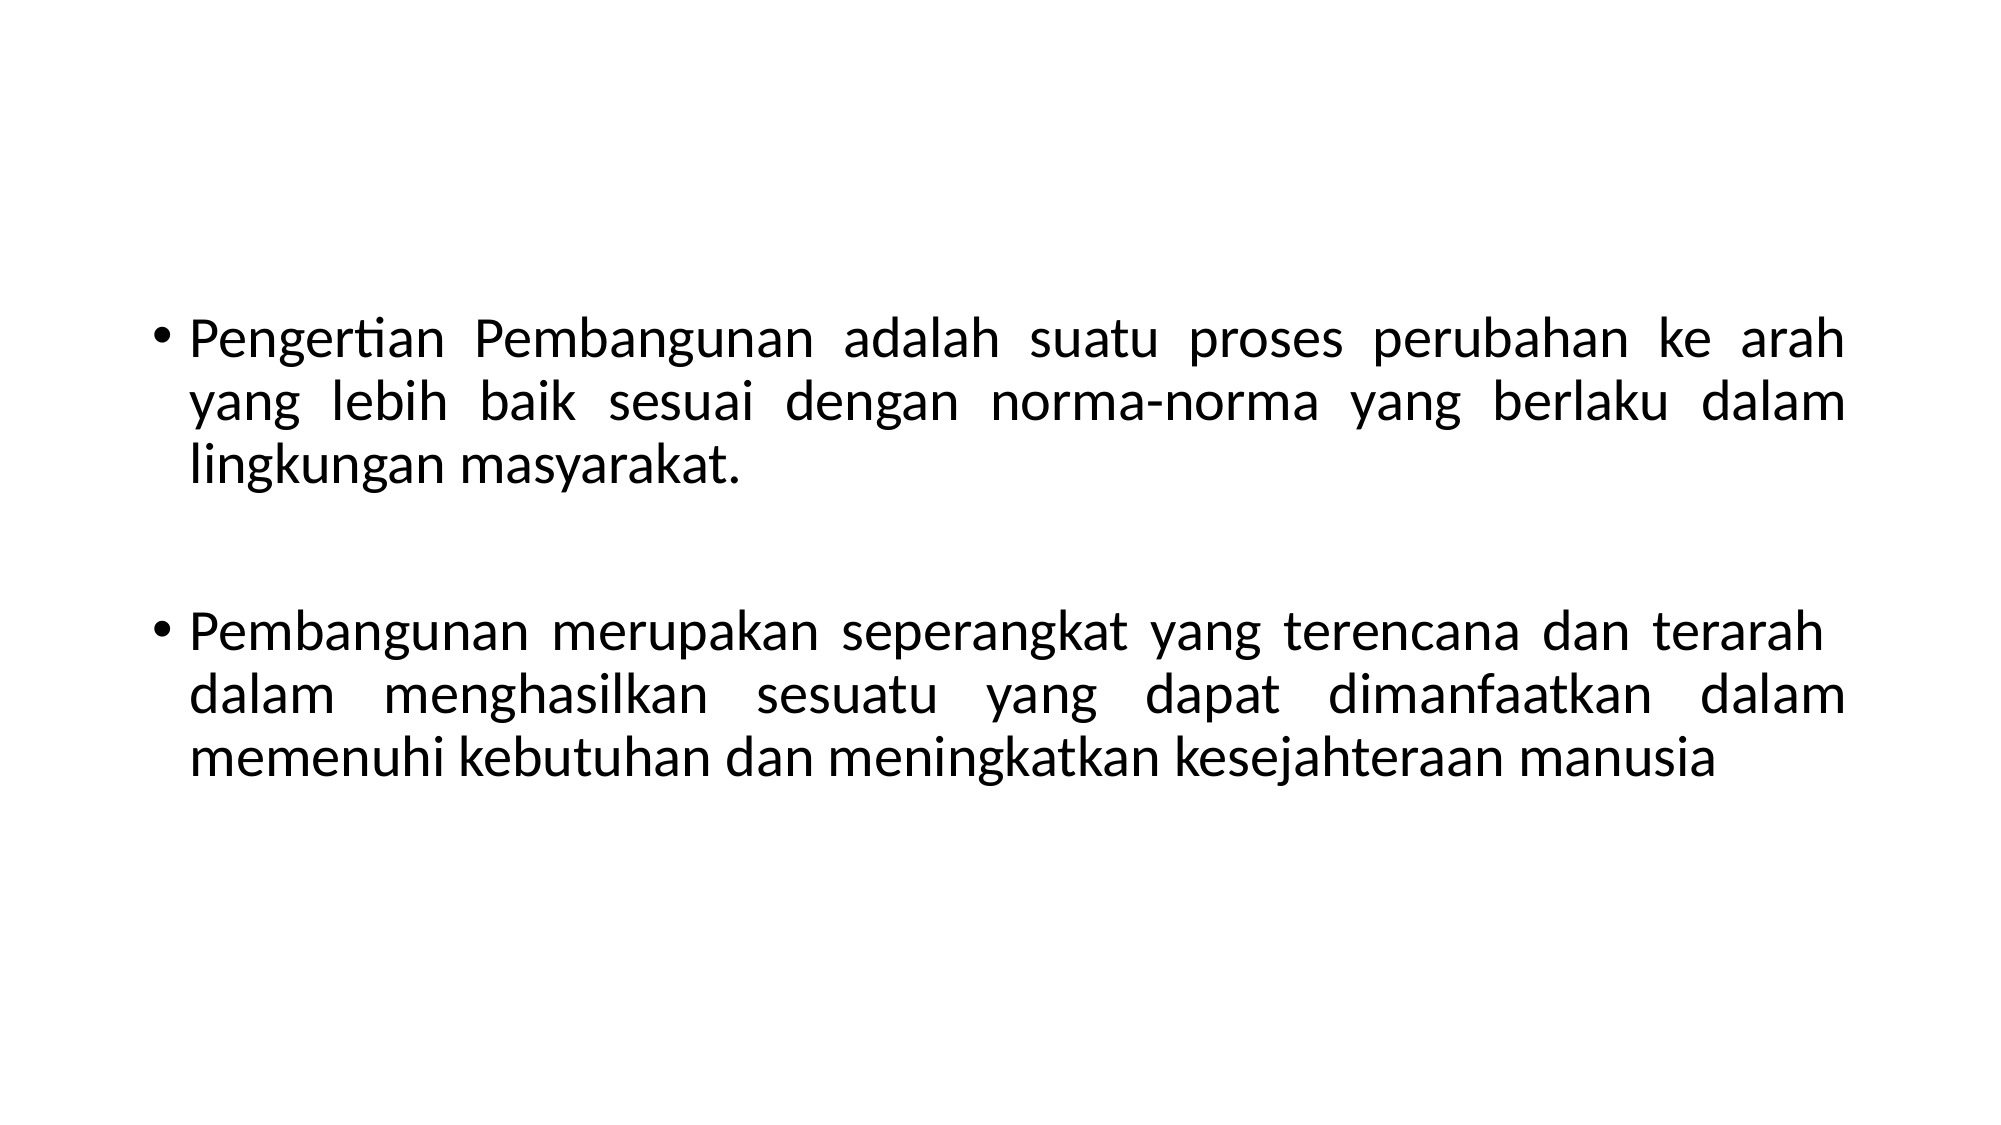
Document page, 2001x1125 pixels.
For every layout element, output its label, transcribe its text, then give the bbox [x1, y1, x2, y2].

list Pengertian Pembangunan adalah suatu proses perubahan ke arah yang lebih baik sesuai dengan norma-norma yang berlaku dalam lingkungan masyarakat. Pembangunan merupakan seperangkat yang terencana dan terarah dalam menghasilkan sesuatu yang dapat dimanfaatkan dalam memenuhi kebutuhan dan meningkatkan kesejahteraan manusia [137, 299, 1863, 1014]
